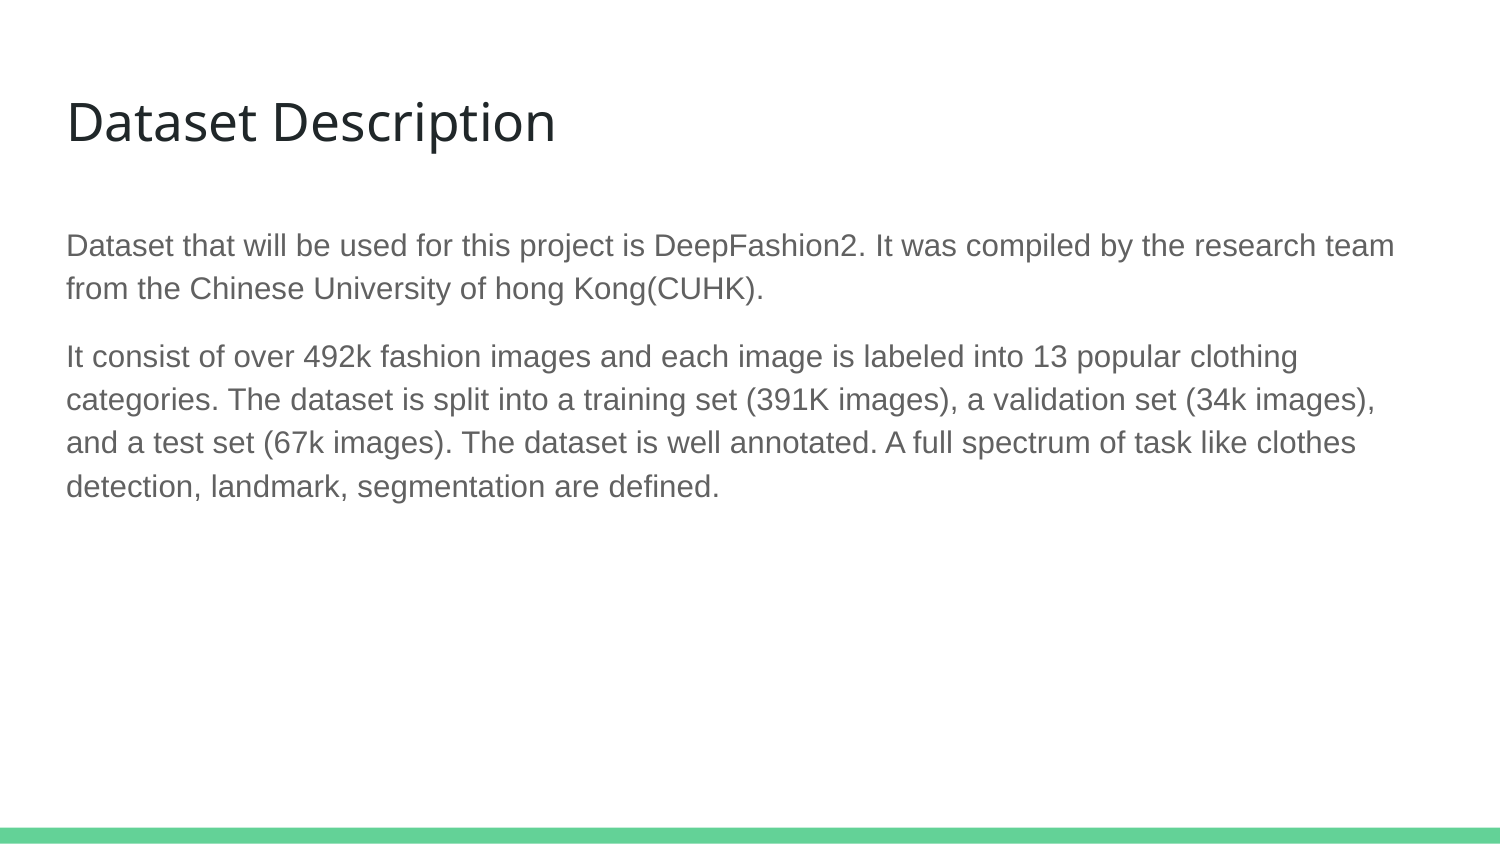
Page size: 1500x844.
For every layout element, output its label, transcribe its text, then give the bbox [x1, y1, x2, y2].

list Dataset that will be used for this project is DeepFashion2. It was compiled by the research team from the Chinese University of hong Kong(CUHK). It consist of over 492k fashion images and each image is labeled into 13 popular clothing categories. The dataset is split into a training set (391K images), a validation set (34k images), and a test set (67k images). The dataset is well annotated. A full spectrum of task like clothes detection, landmark, segmentation are defined. [51, 204, 1449, 750]
title Dataset Description [51, 72, 1449, 167]
